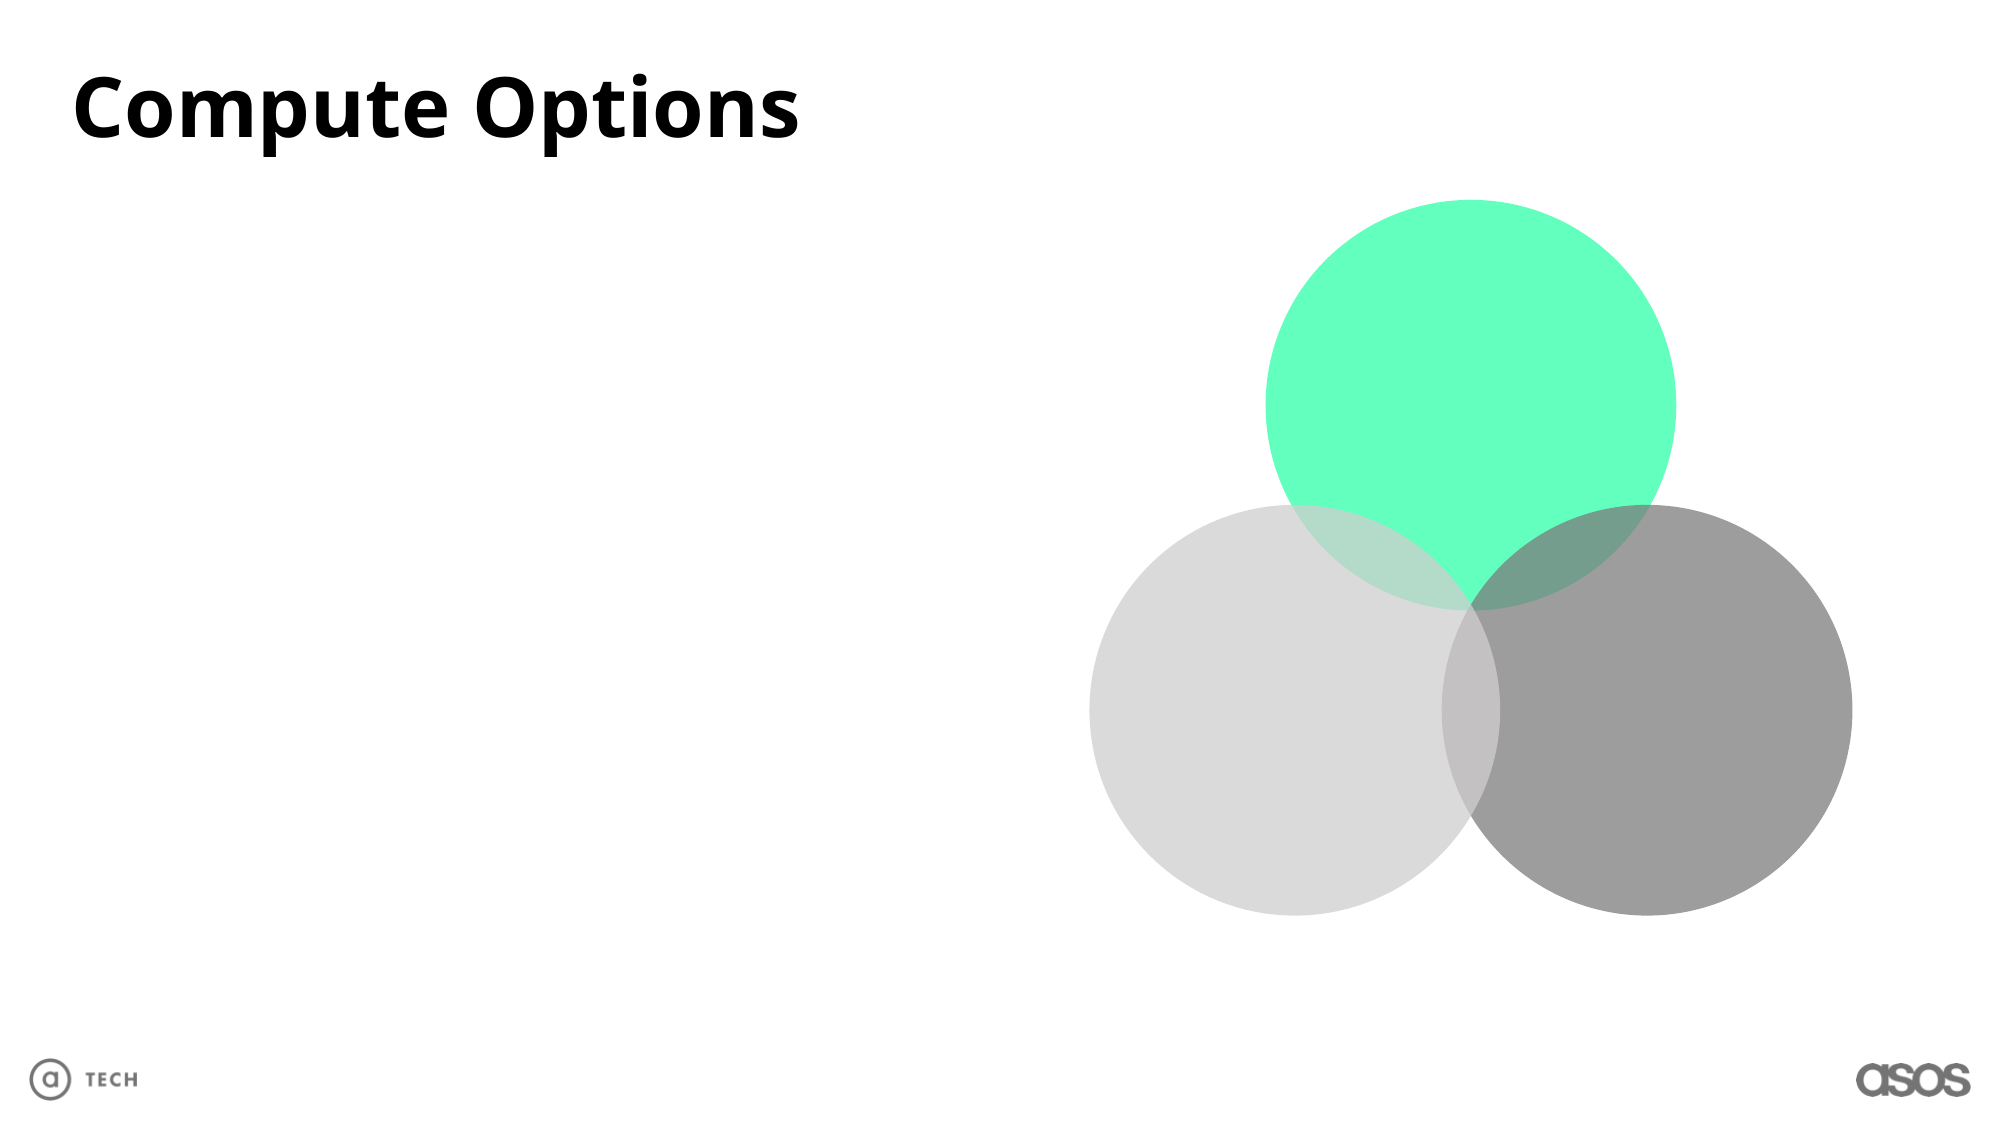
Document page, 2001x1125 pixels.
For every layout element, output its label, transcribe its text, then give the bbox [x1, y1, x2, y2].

list Compute Options [56, 58, 956, 175]
